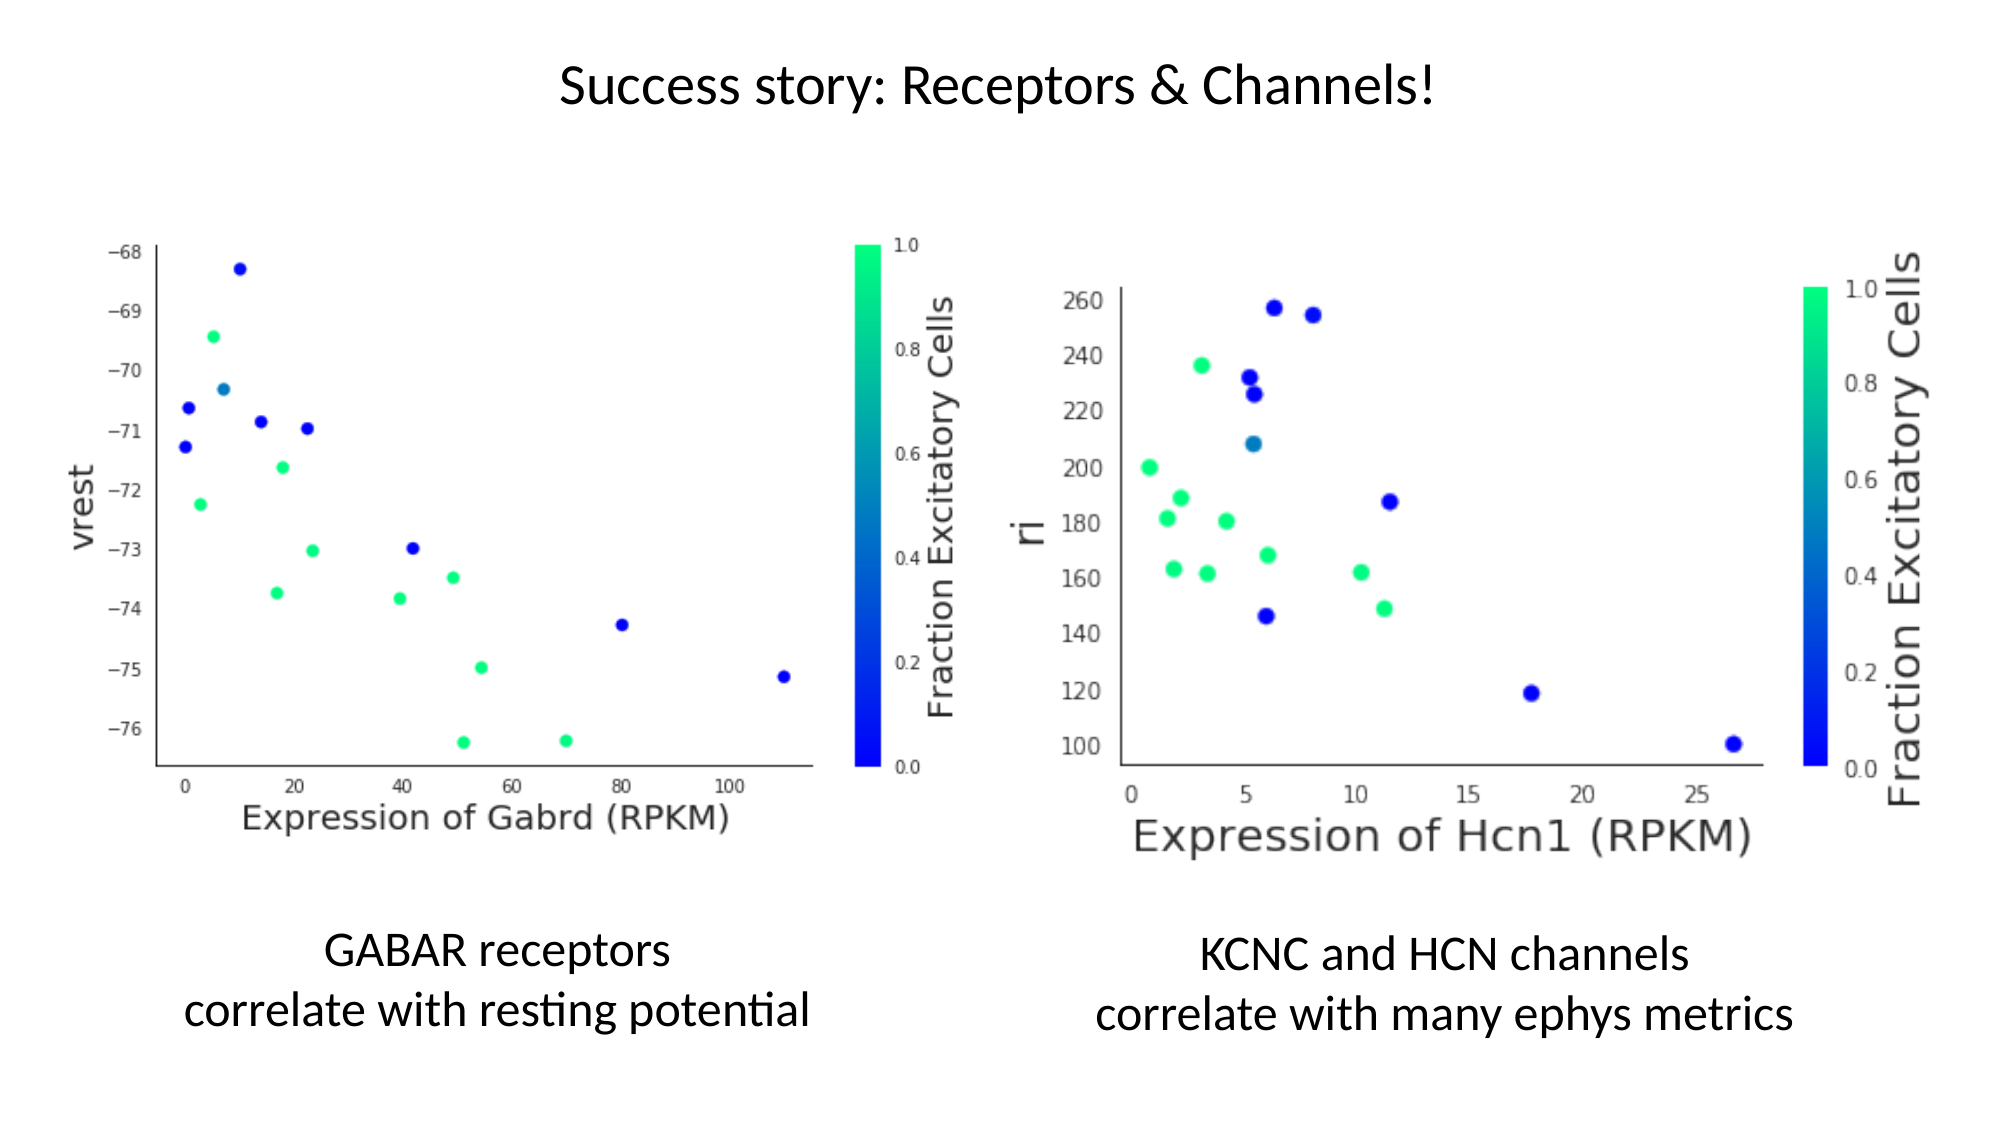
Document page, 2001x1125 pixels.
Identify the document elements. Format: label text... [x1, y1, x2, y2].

text_box GABAR receptors correlate with resting potential [51, 909, 944, 1045]
text_box Success story: Receptors & Channels! [330, 38, 849, 191]
text_box [849, 38, 2000, 549]
text_box KCNC and HCN channels correlate with many ephys metrics [998, 913, 1892, 1049]
picture [21, 192, 1949, 882]
